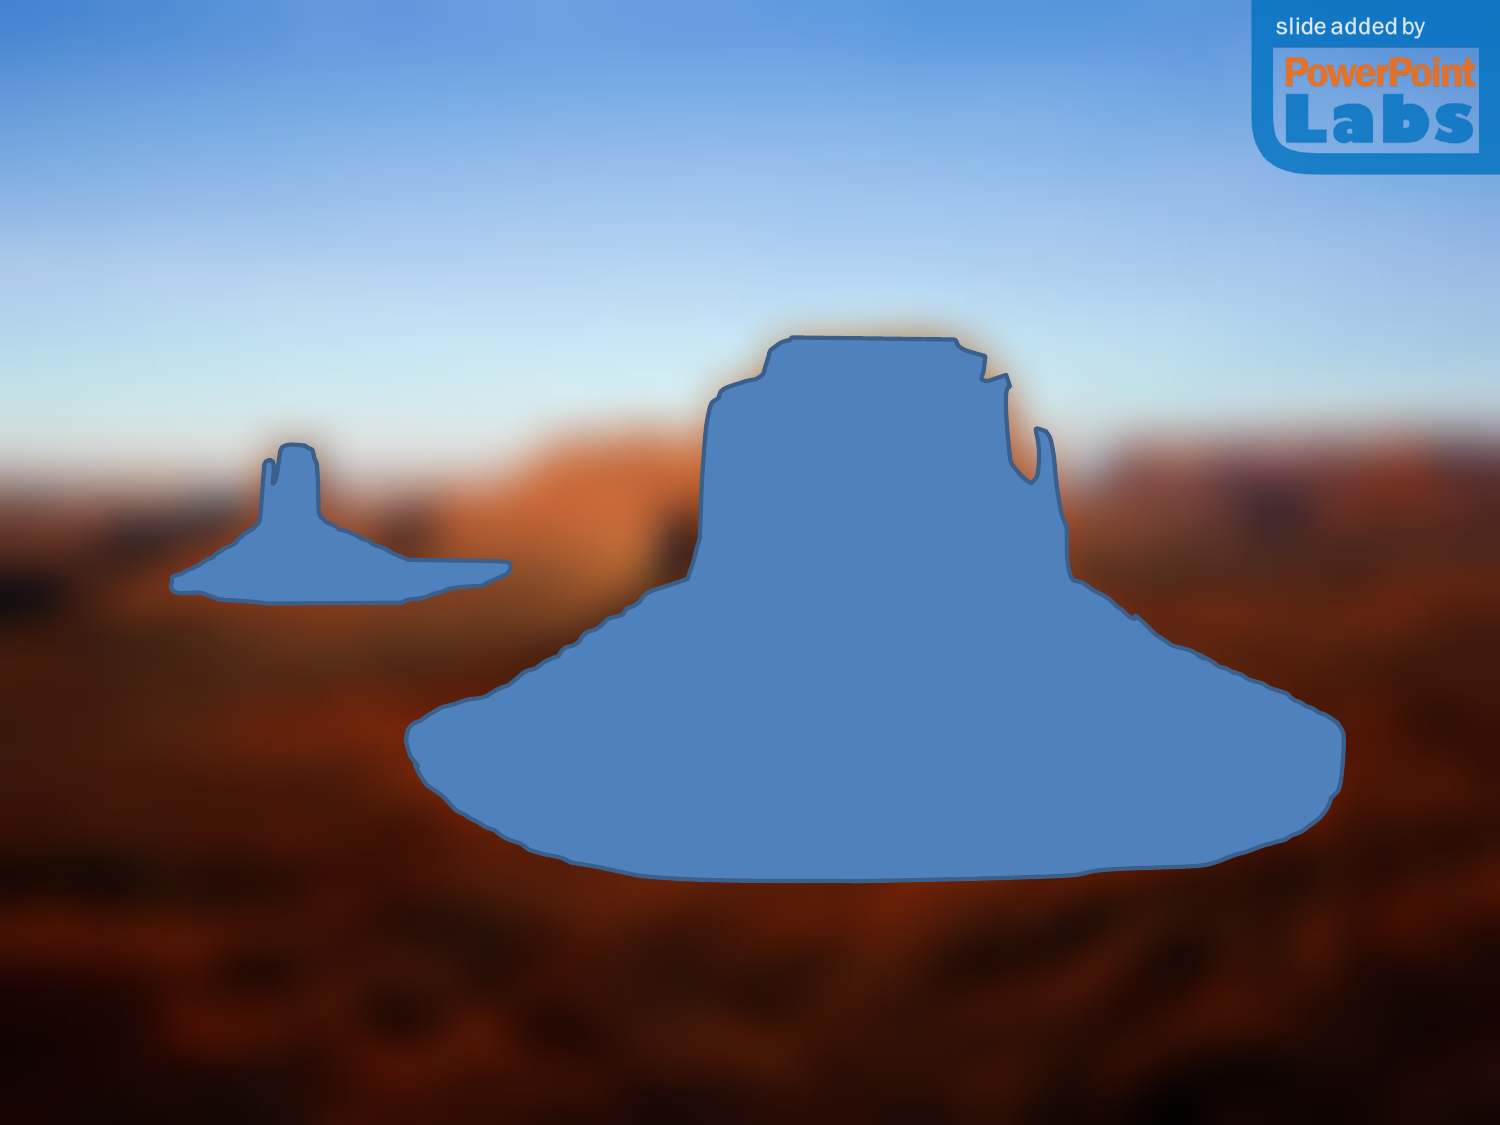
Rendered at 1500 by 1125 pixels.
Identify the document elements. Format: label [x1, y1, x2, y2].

picture [0, 0, 1500, 1125]
text_box [170, 337, 1344, 882]
